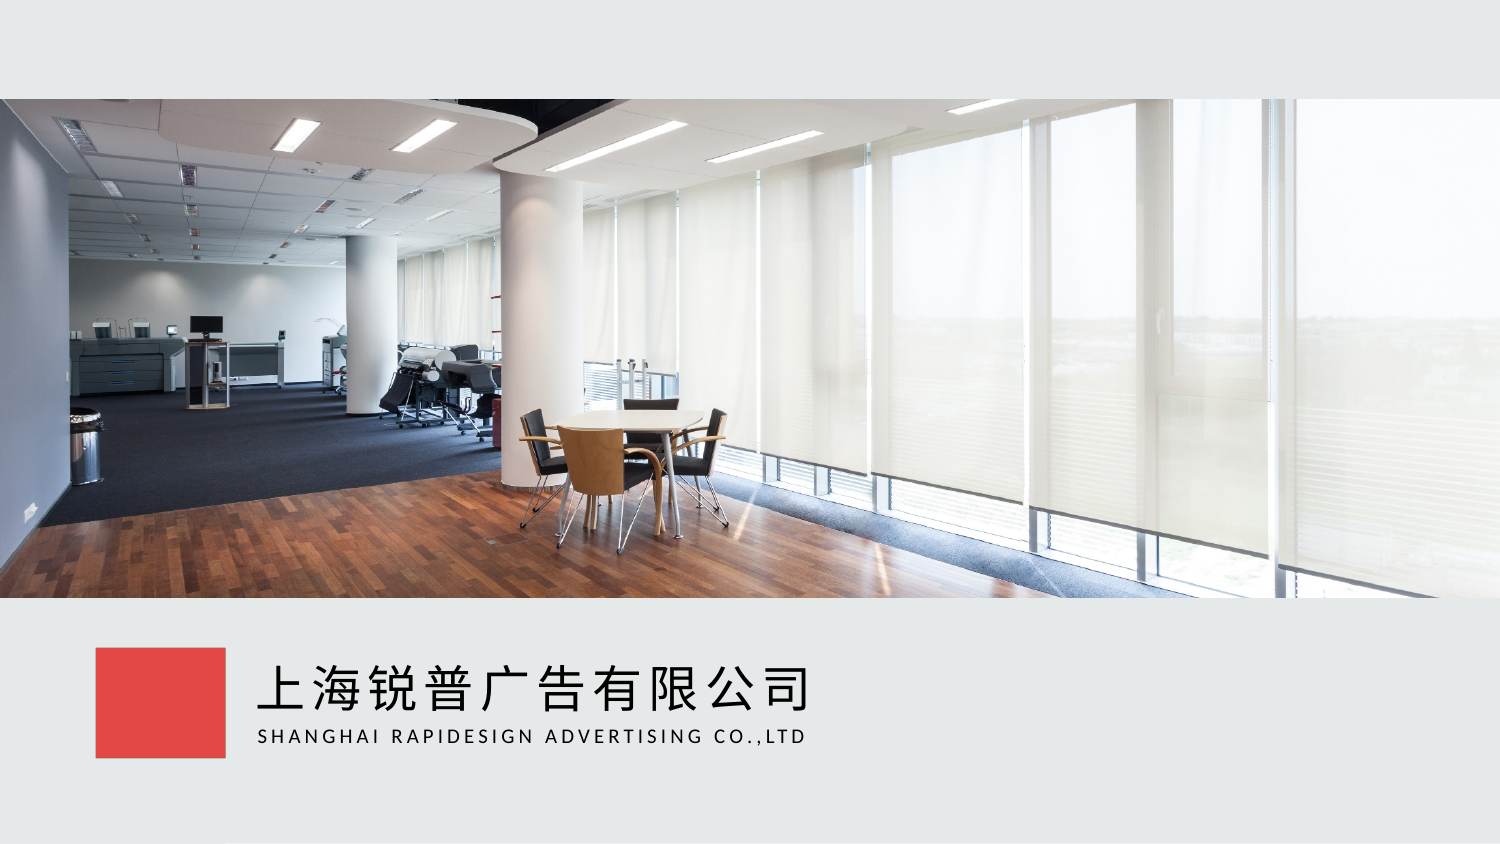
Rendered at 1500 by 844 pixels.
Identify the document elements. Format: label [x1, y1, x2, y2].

text_box [0, 0, 1500, 844]
